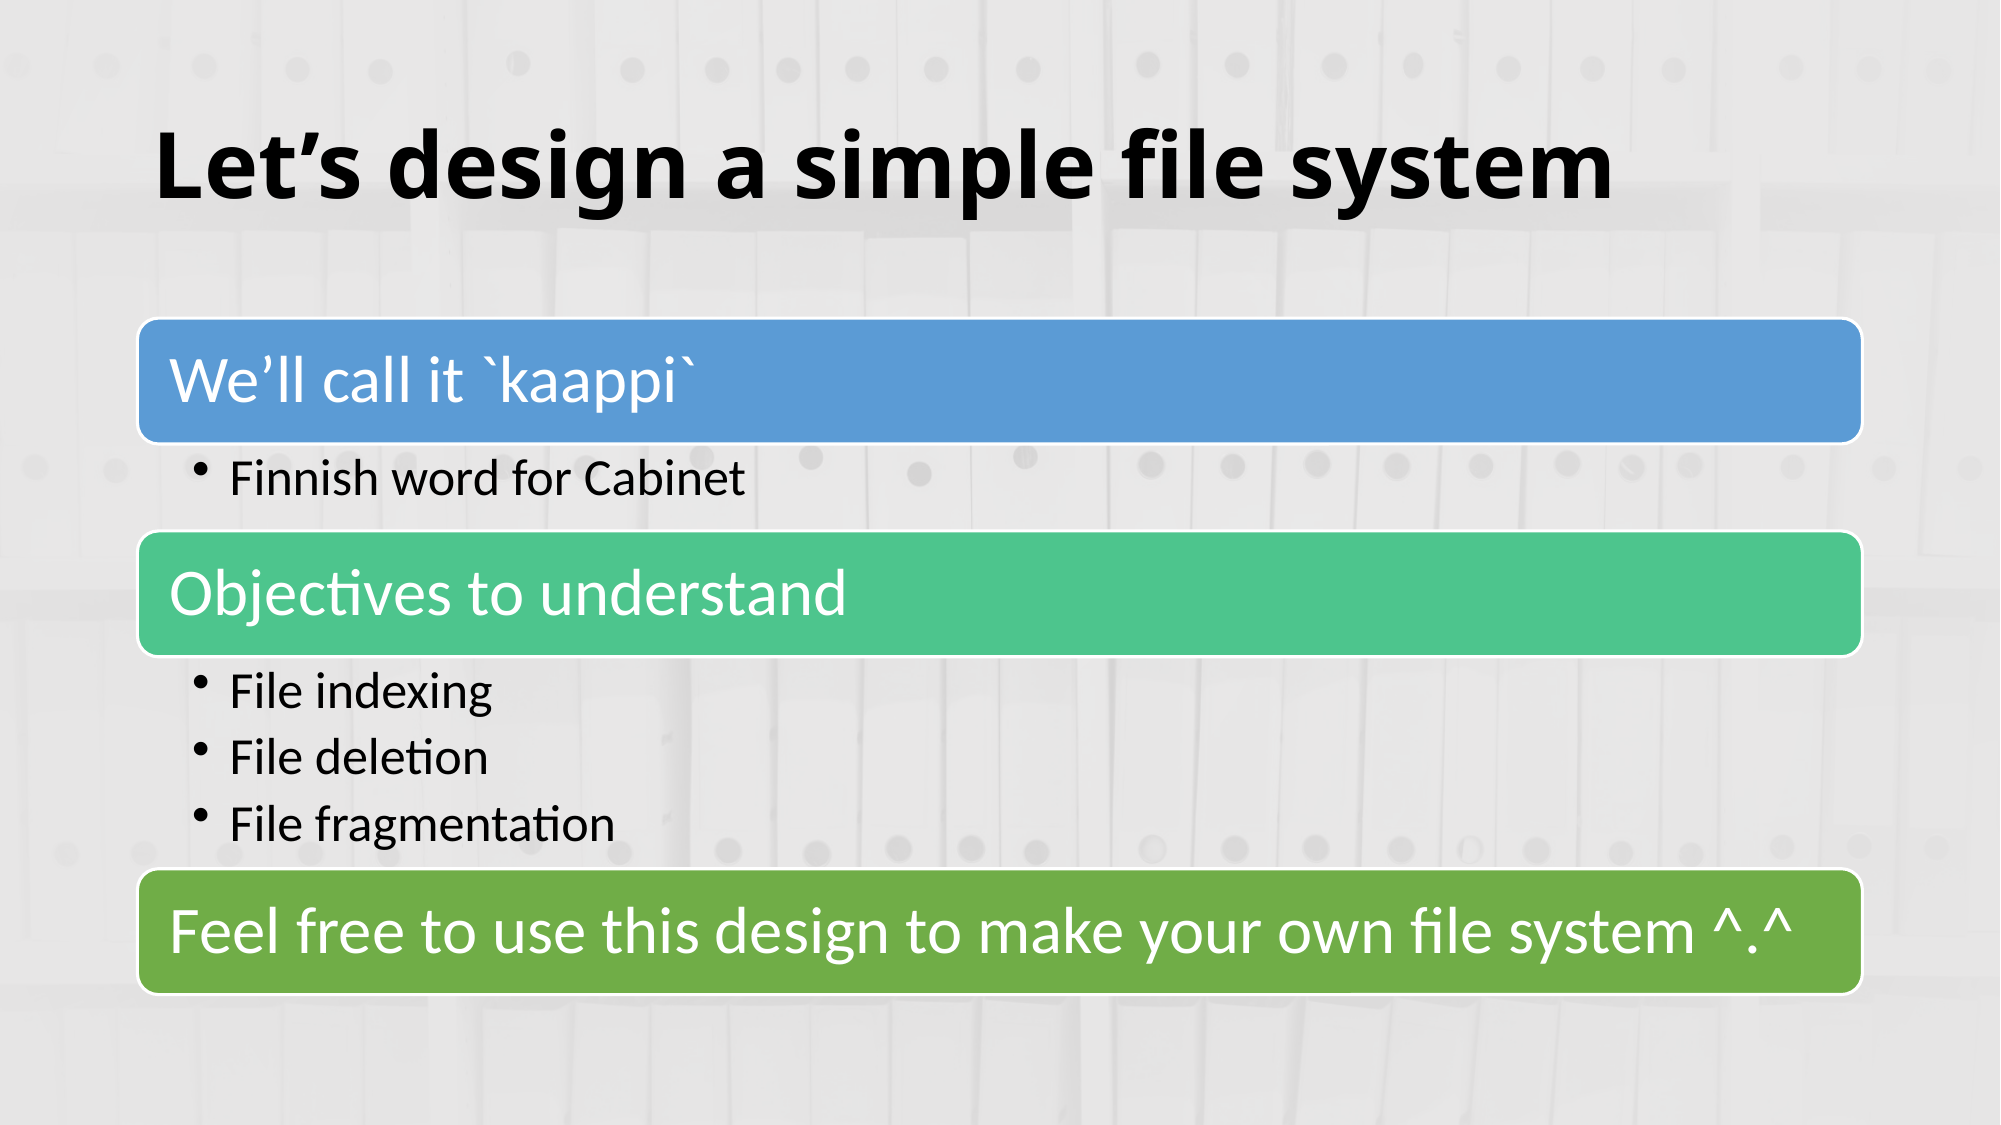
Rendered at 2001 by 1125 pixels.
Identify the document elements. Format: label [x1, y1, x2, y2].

list [137, 299, 1863, 1014]
picture [0, 0, 2000, 1125]
